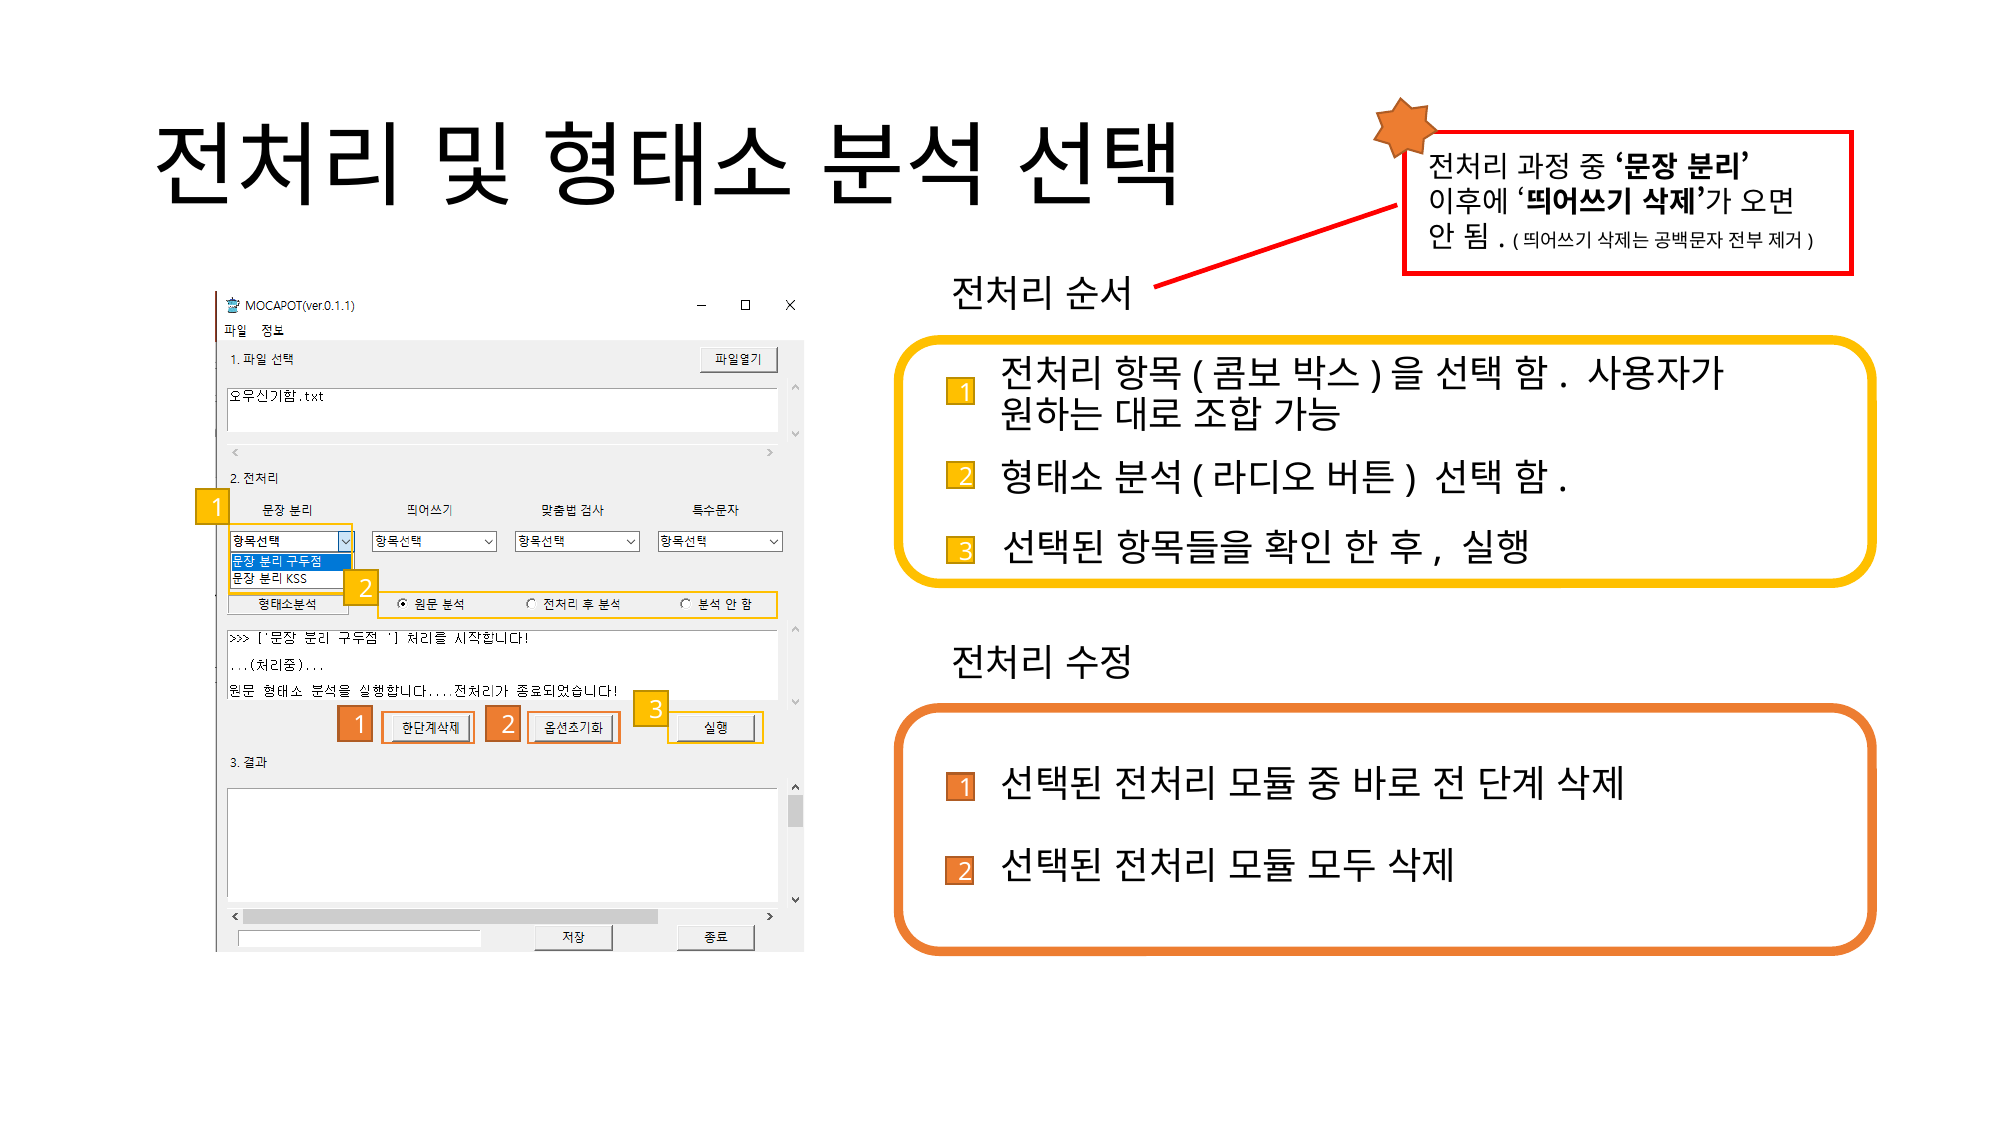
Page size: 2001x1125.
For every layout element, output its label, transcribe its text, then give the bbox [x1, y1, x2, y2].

text_box [1153, 203, 1398, 289]
text_box 선택된 전처리 모듈 모두 삭제 [985, 840, 1850, 902]
text_box 선택된 전처리 모듈 중 바로 전 단계 삭제 [985, 757, 1850, 820]
text_box [1372, 97, 1439, 159]
text_box [897, 338, 1874, 585]
text_box 전처리 순서 [897, 257, 1188, 327]
text_box 1 [946, 772, 975, 801]
text_box [897, 706, 1874, 953]
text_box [195, 291, 805, 952]
text_box 선택된 항목들을 확인 한 후, 실행 [987, 580, 1852, 630]
text_box 전처리 과정 중 ‘문장 분리’ 이후에 ‘띄어쓰기 삭제’가 오면 안 됨. (띄어쓰기 삭제는 공백문자 전부 제거) [1413, 141, 1843, 261]
title 전처리 및 형태소 분석 선택 [137, 59, 1863, 278]
text_box 전처리 수정 [897, 626, 1188, 696]
text_box 2 [945, 856, 974, 885]
text_box [1403, 131, 1853, 275]
